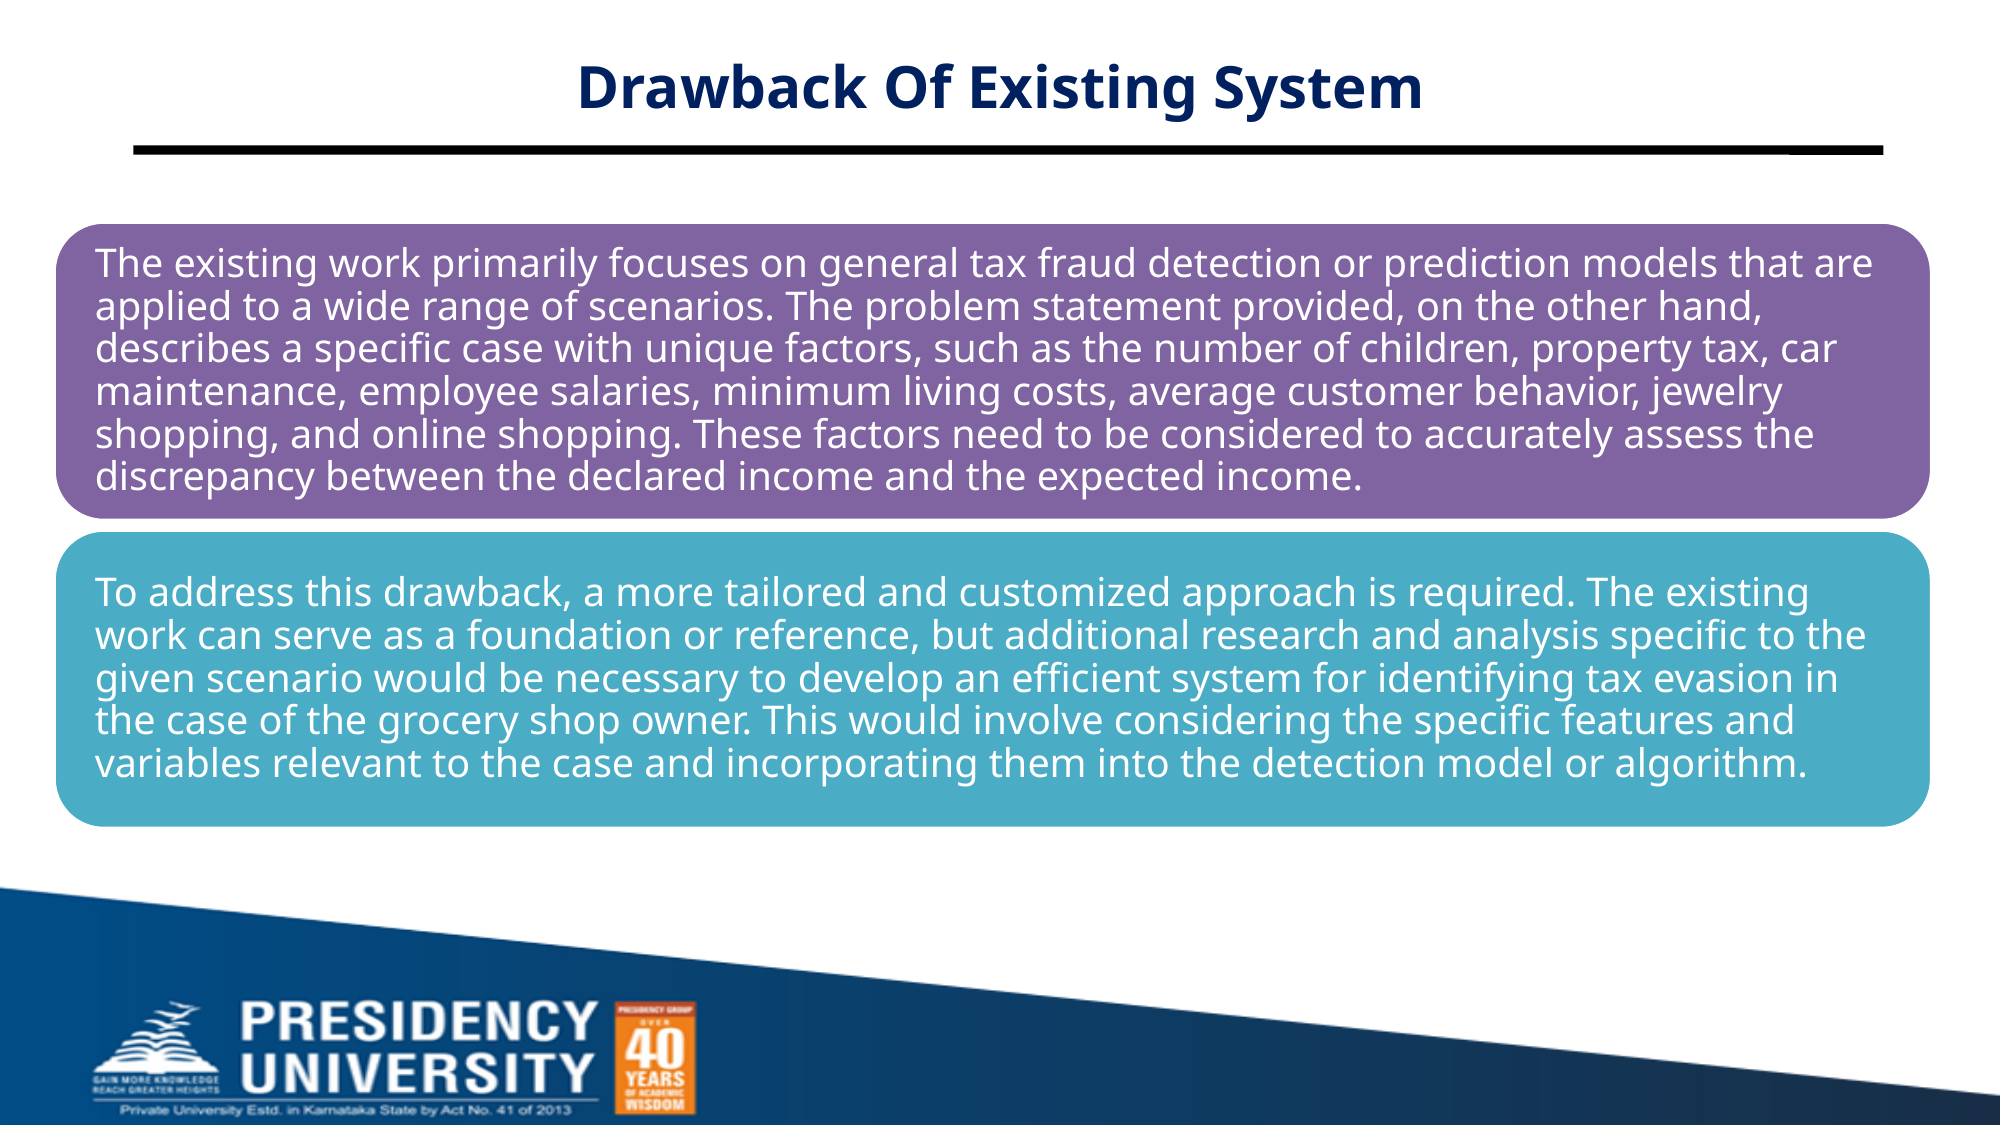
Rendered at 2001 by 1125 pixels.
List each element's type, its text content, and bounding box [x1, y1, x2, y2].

title Drawback Of Existing System [133, 45, 1884, 125]
picture [0, 884, 2000, 1125]
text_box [53, 183, 1933, 868]
